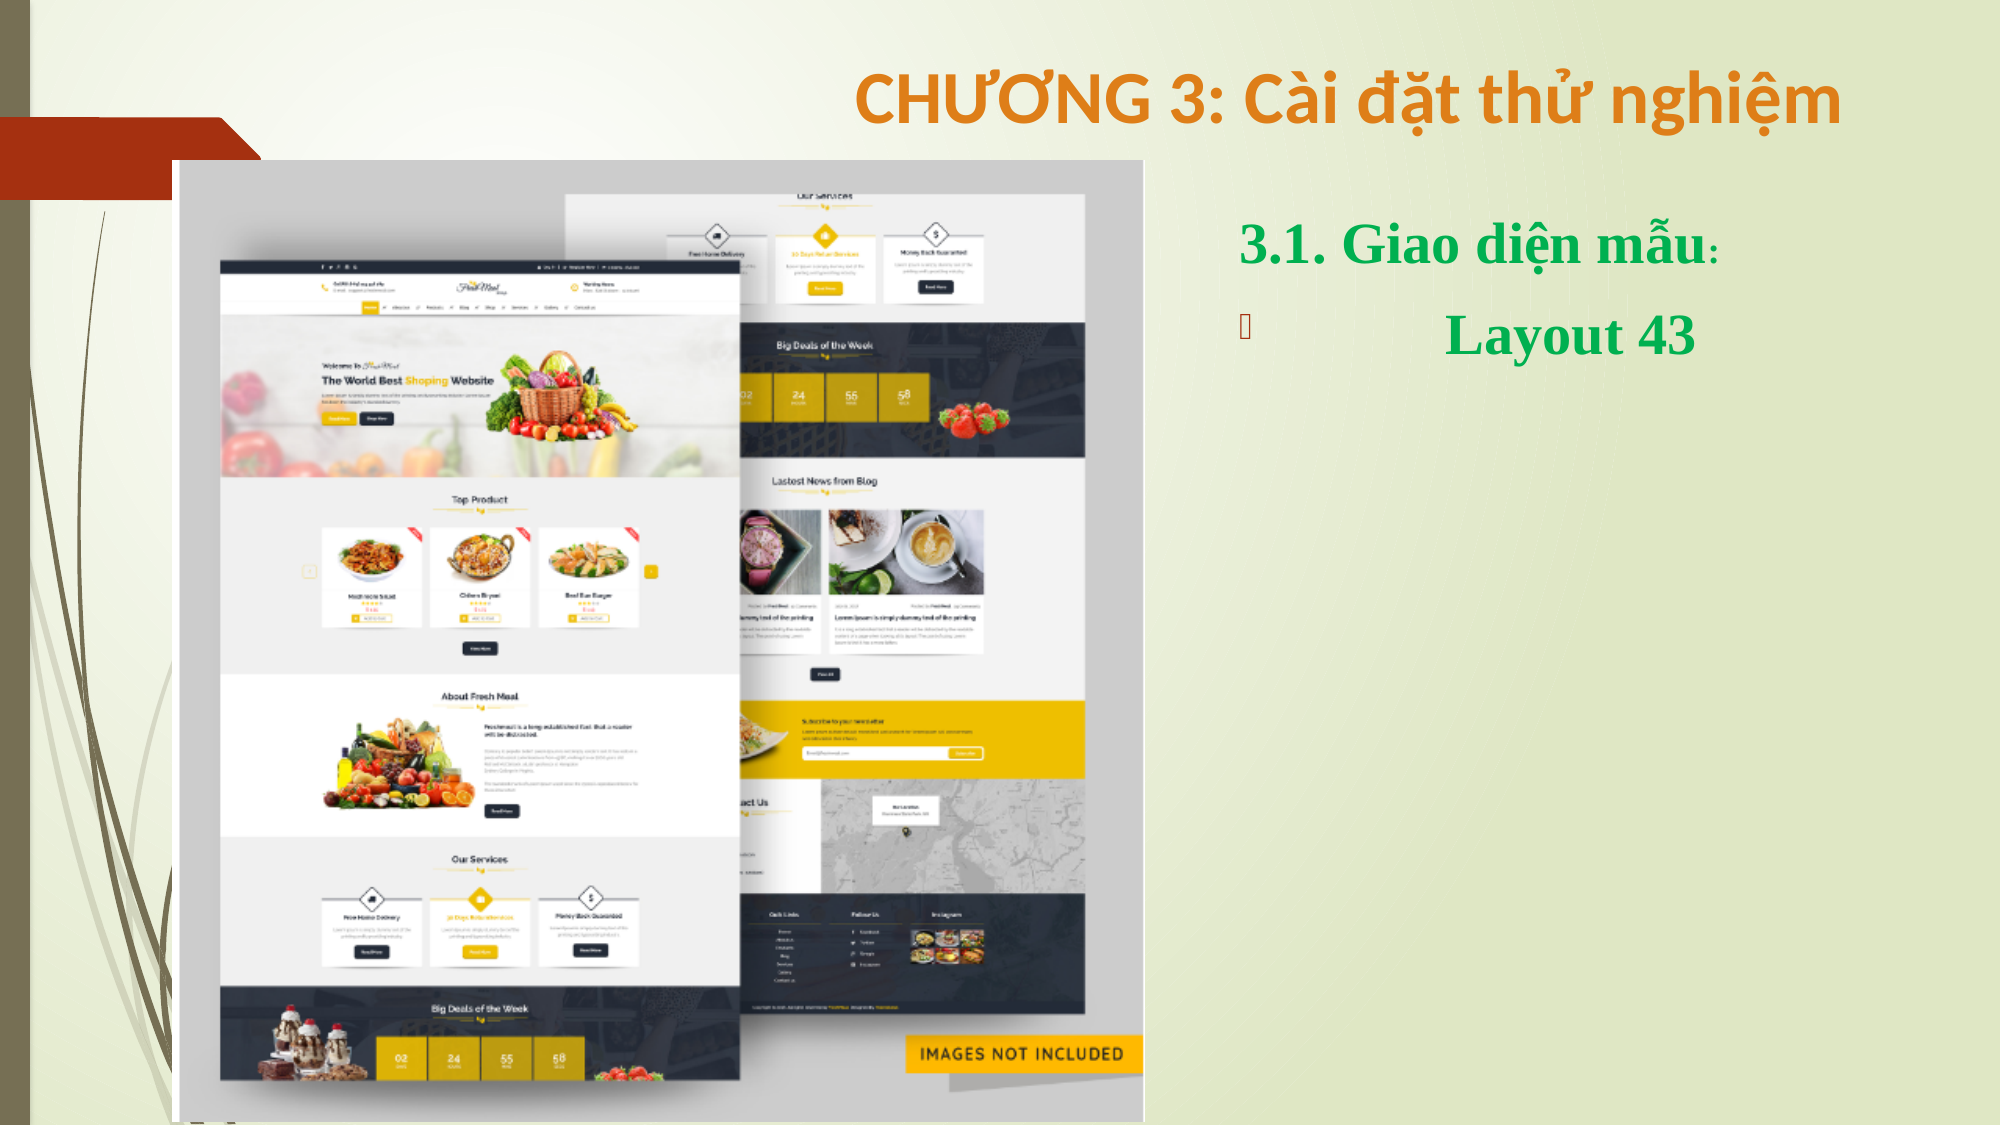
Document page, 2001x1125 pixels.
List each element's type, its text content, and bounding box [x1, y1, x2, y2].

list 3.1. Giao diện mẫu: Layout 43 [1224, 197, 1816, 402]
title CHƯƠNG 3: Cài đặt thử nghiệm [769, 41, 1930, 228]
picture [172, 160, 1145, 1122]
